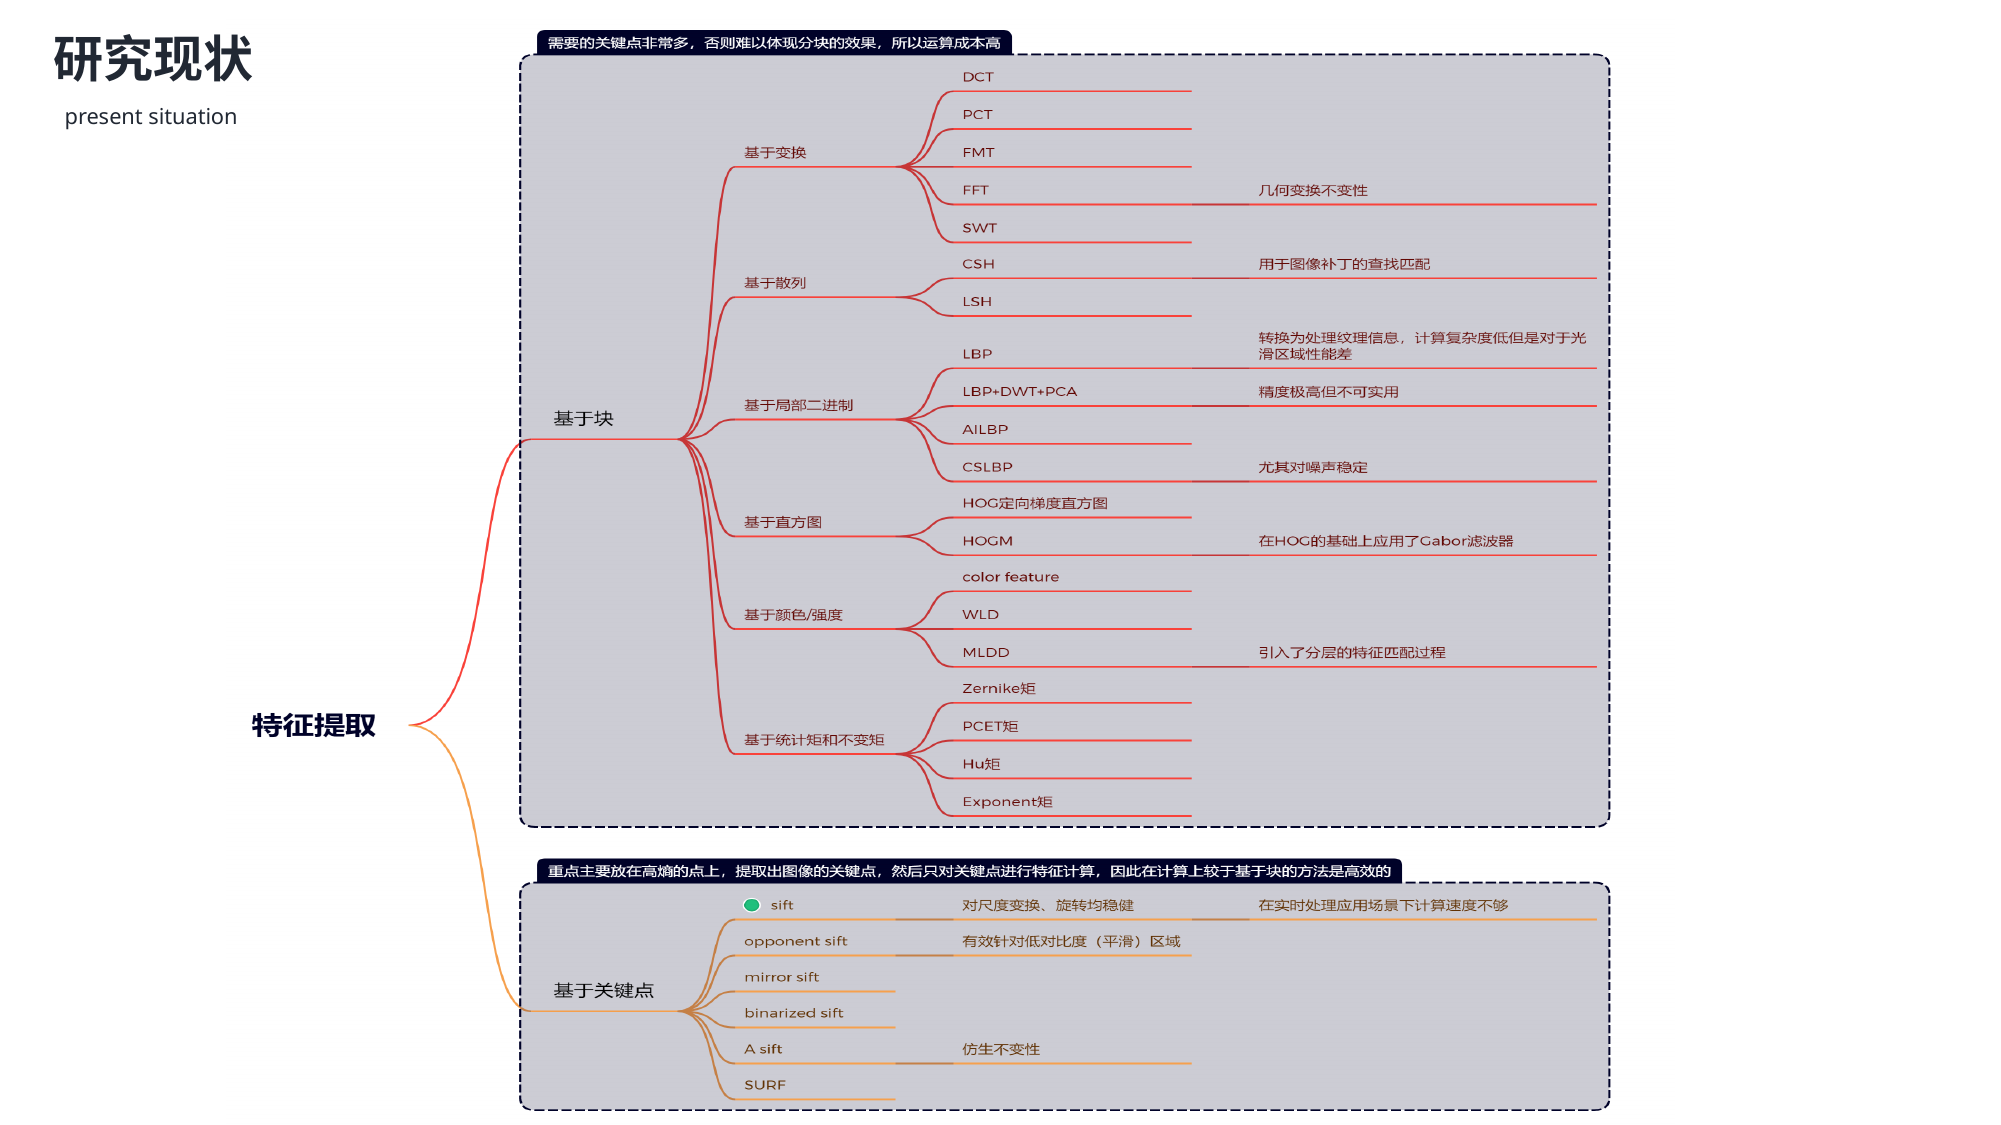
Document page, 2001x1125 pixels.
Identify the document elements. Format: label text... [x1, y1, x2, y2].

text_box present situation [49, 95, 226, 137]
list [226, 19, 1675, 1125]
text_box 研究现状 [38, 19, 226, 95]
